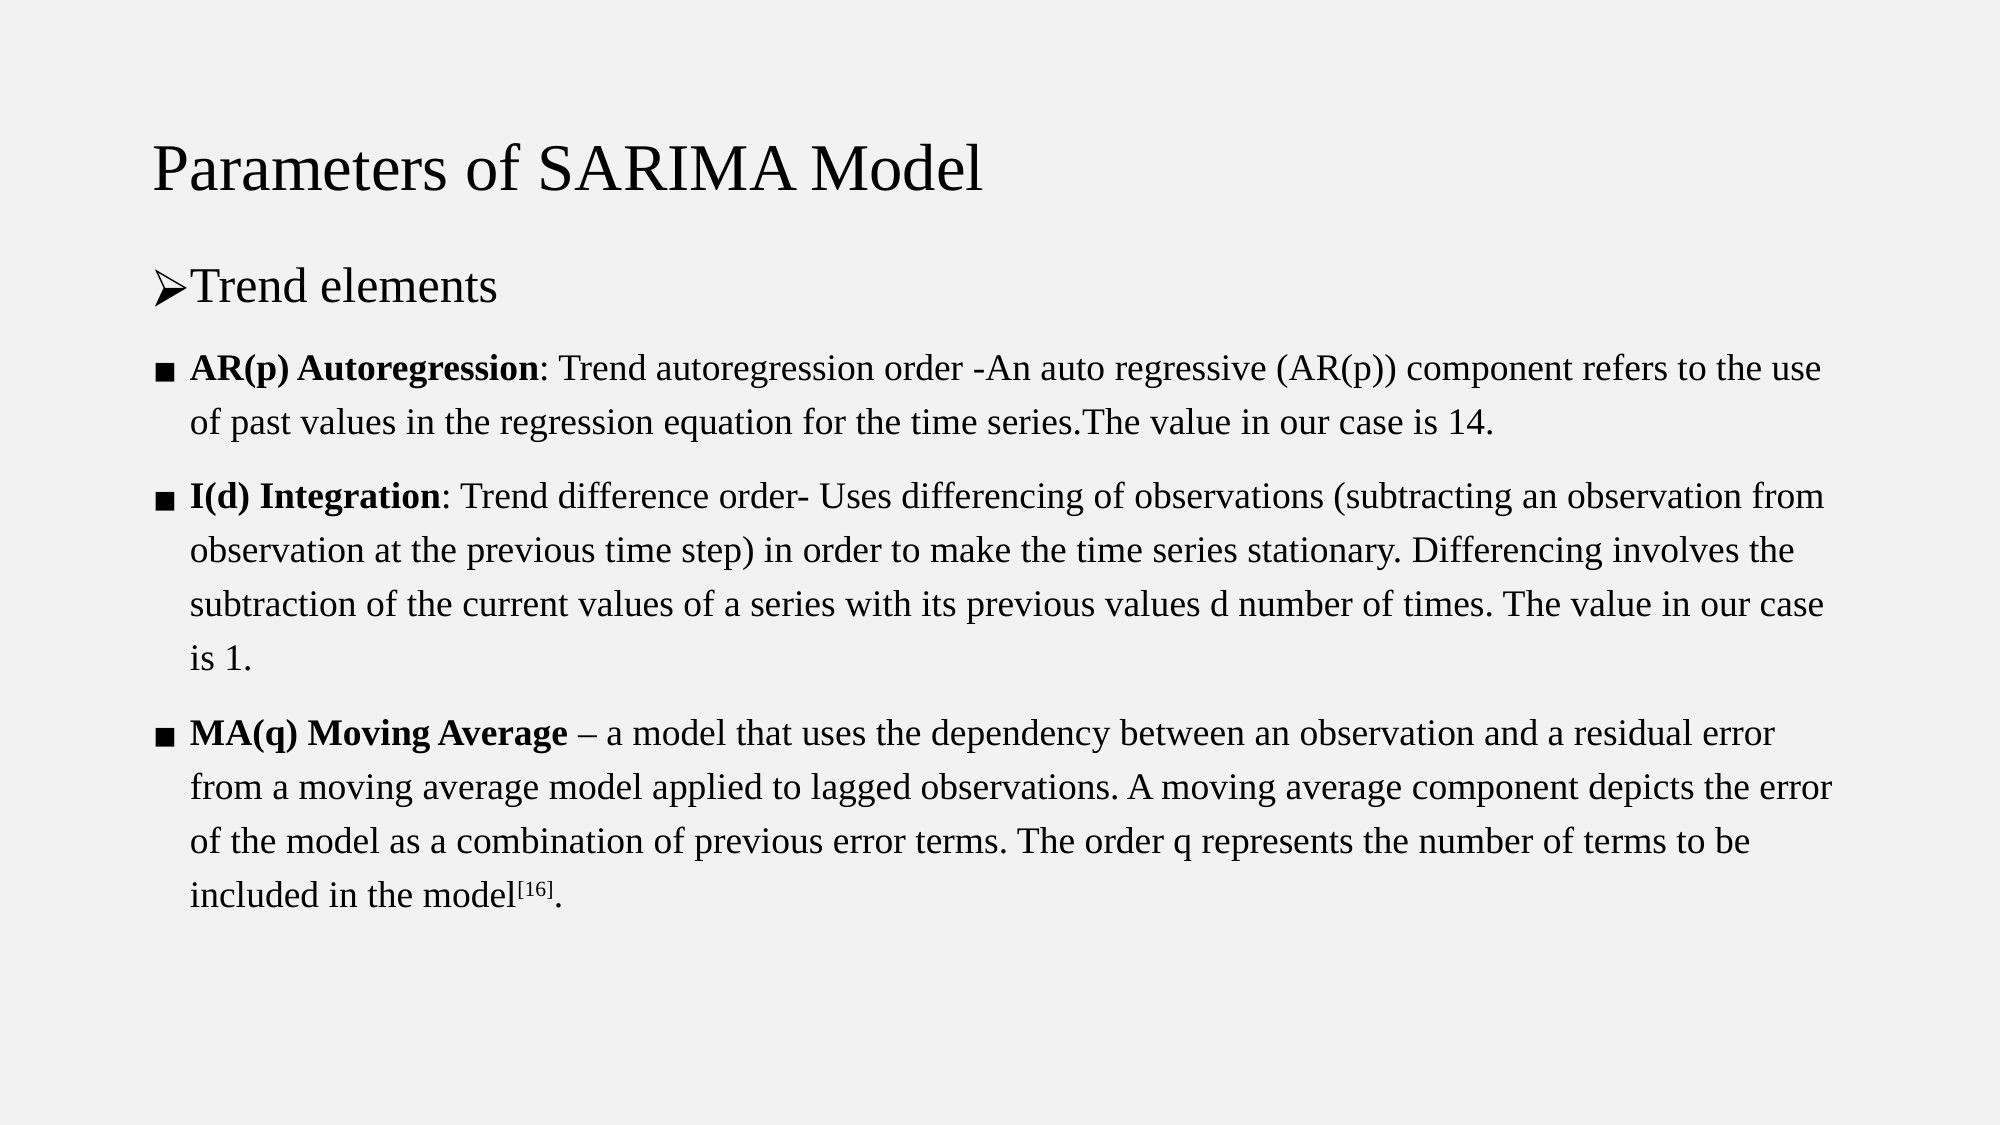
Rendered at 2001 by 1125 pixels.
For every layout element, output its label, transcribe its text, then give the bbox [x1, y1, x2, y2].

list Trend elements AR(p) Autoregression: Trend autoregression order -An auto regressive (AR(p)) component refers to the use of past values in the regression equation for the time series.The value in our case is 14. I(d) Integration: Trend difference order- Uses differencing of observations (subtracting an observation from observation at the previous time step) in order to make the time series stationary. Differencing involves the subtraction of the current values of a series with its previous values d number of times. The value in our case is 1. MA(q) Moving Average – a model that uses the dependency between an observation and a residual error from a moving average model applied to lagged observations. A moving average component depicts the error of the model as a combination of previous error terms. The order q represents the number of terms to be included in the model[16]. [137, 251, 1863, 966]
title Parameters of SARIMA Model [137, 59, 1863, 251]
